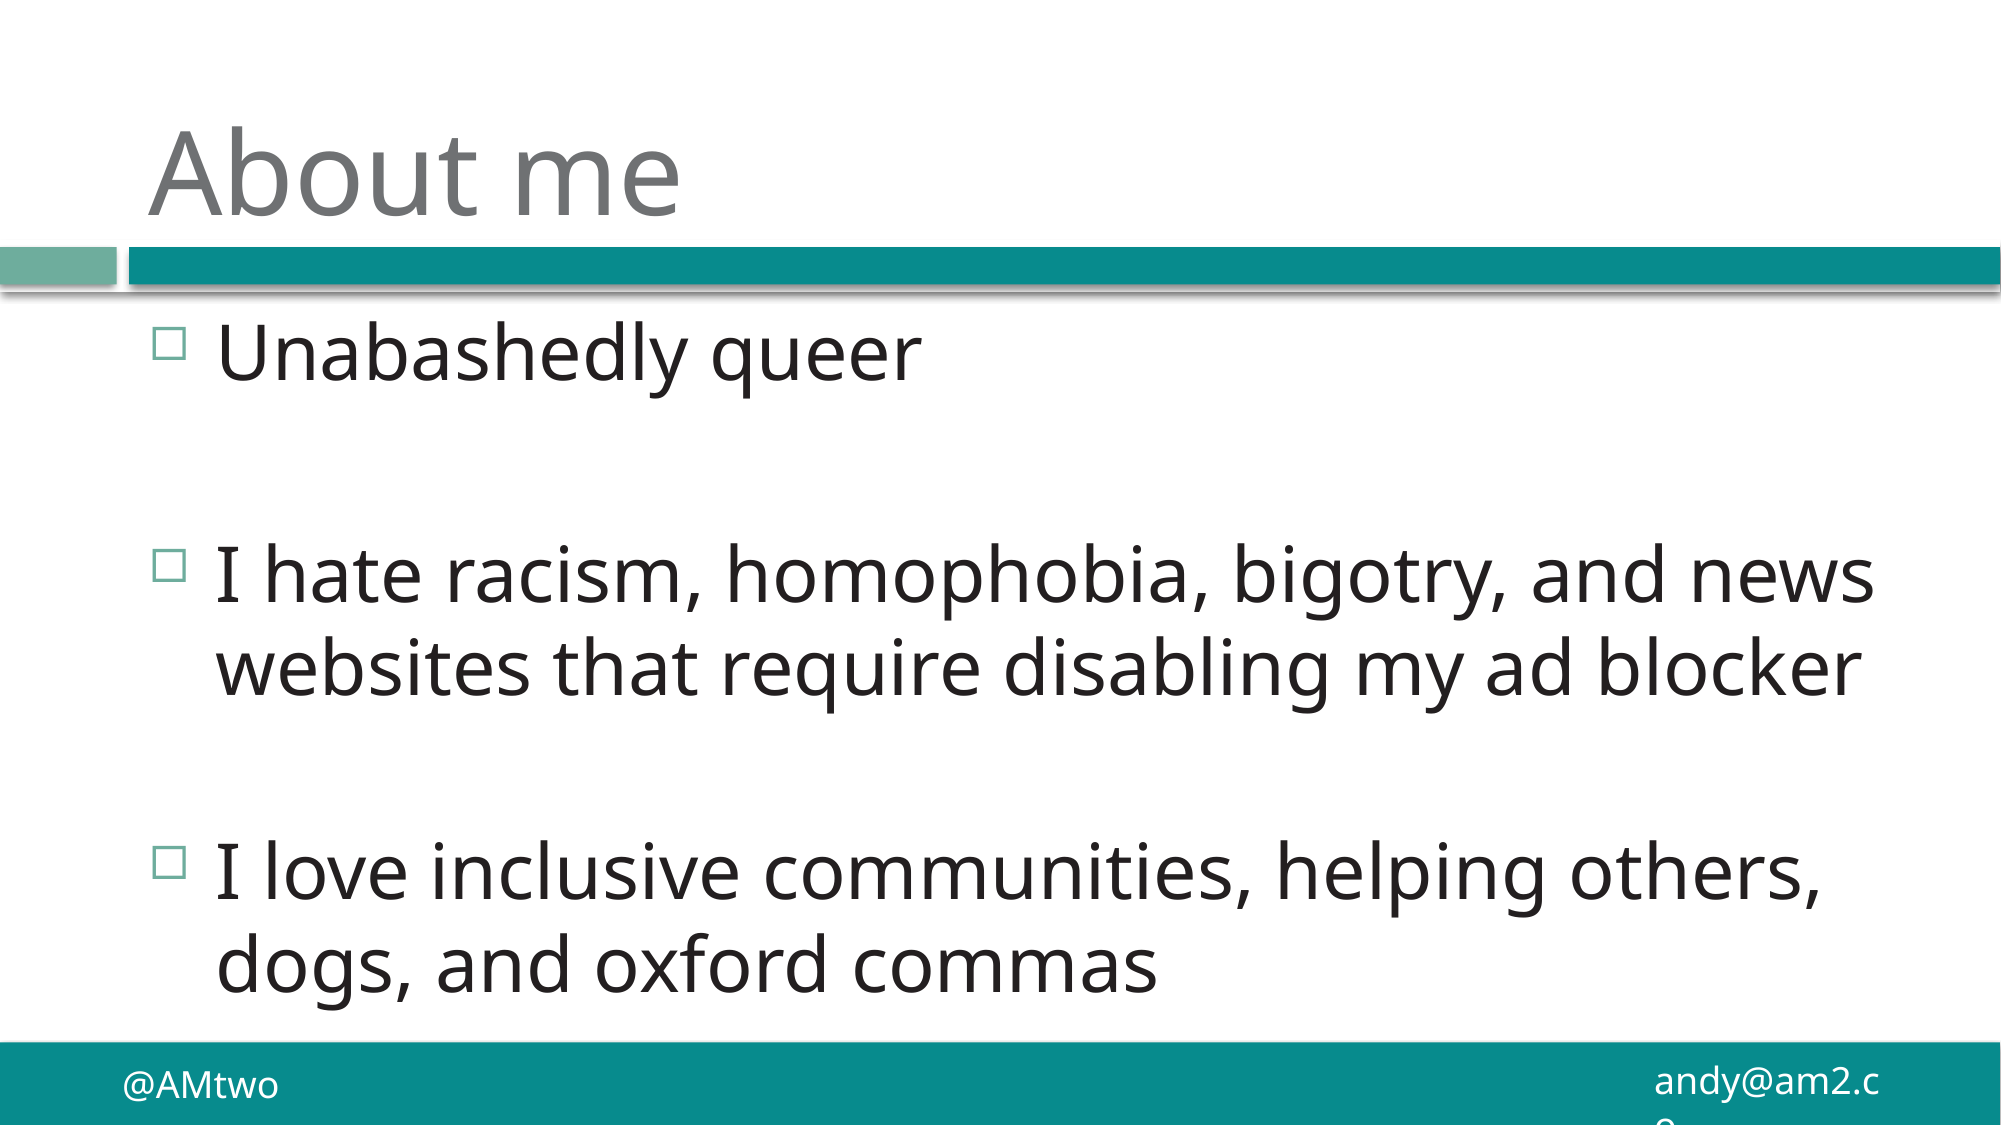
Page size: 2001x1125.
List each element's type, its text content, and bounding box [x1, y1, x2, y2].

list Unabashedly queer I hate racism, homophobia, bigotry, and news websites that require disabling my ad blocker I love inclusive communities, helping others, dogs, and oxford commas [133, 295, 1952, 1028]
title About me [133, 25, 1917, 246]
